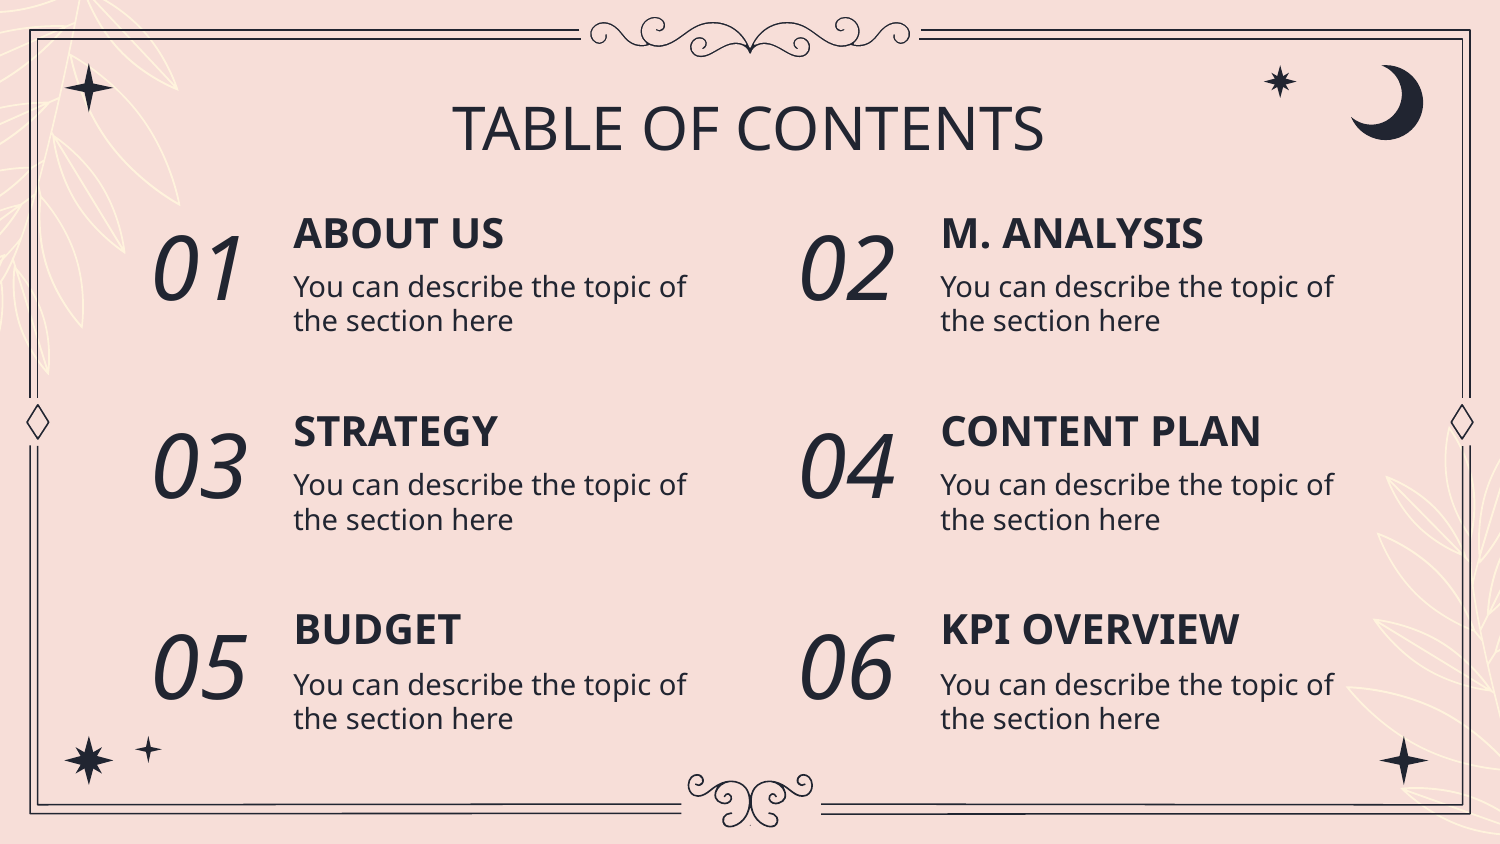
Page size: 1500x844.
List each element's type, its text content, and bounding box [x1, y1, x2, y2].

subtitle CONTENT PLAN [925, 373, 1380, 451]
title 01 [120, 221, 279, 308]
title 02 [767, 221, 926, 308]
title 05 [120, 620, 279, 707]
subtitle You can describe the topic of the section here [925, 252, 1380, 340]
title 03 [120, 419, 279, 507]
title 04 [767, 419, 926, 507]
subtitle You can describe the topic of the section here [278, 650, 733, 738]
title TABLE OF CONTENTS [120, 75, 1380, 162]
subtitle BUDGET [278, 571, 733, 650]
subtitle STRATEGY [278, 373, 733, 451]
subtitle You can describe the topic of the section here [925, 650, 1380, 738]
subtitle ABOUT US [278, 175, 733, 252]
subtitle KPI OVERVIEW [925, 571, 1380, 650]
title 06 [767, 620, 926, 707]
subtitle You can describe the topic of the section here [278, 252, 733, 340]
subtitle You can describe the topic of the section here [925, 451, 1380, 538]
subtitle You can describe the topic of the section here [278, 451, 733, 538]
subtitle M. ANALYSIS [925, 175, 1380, 252]
